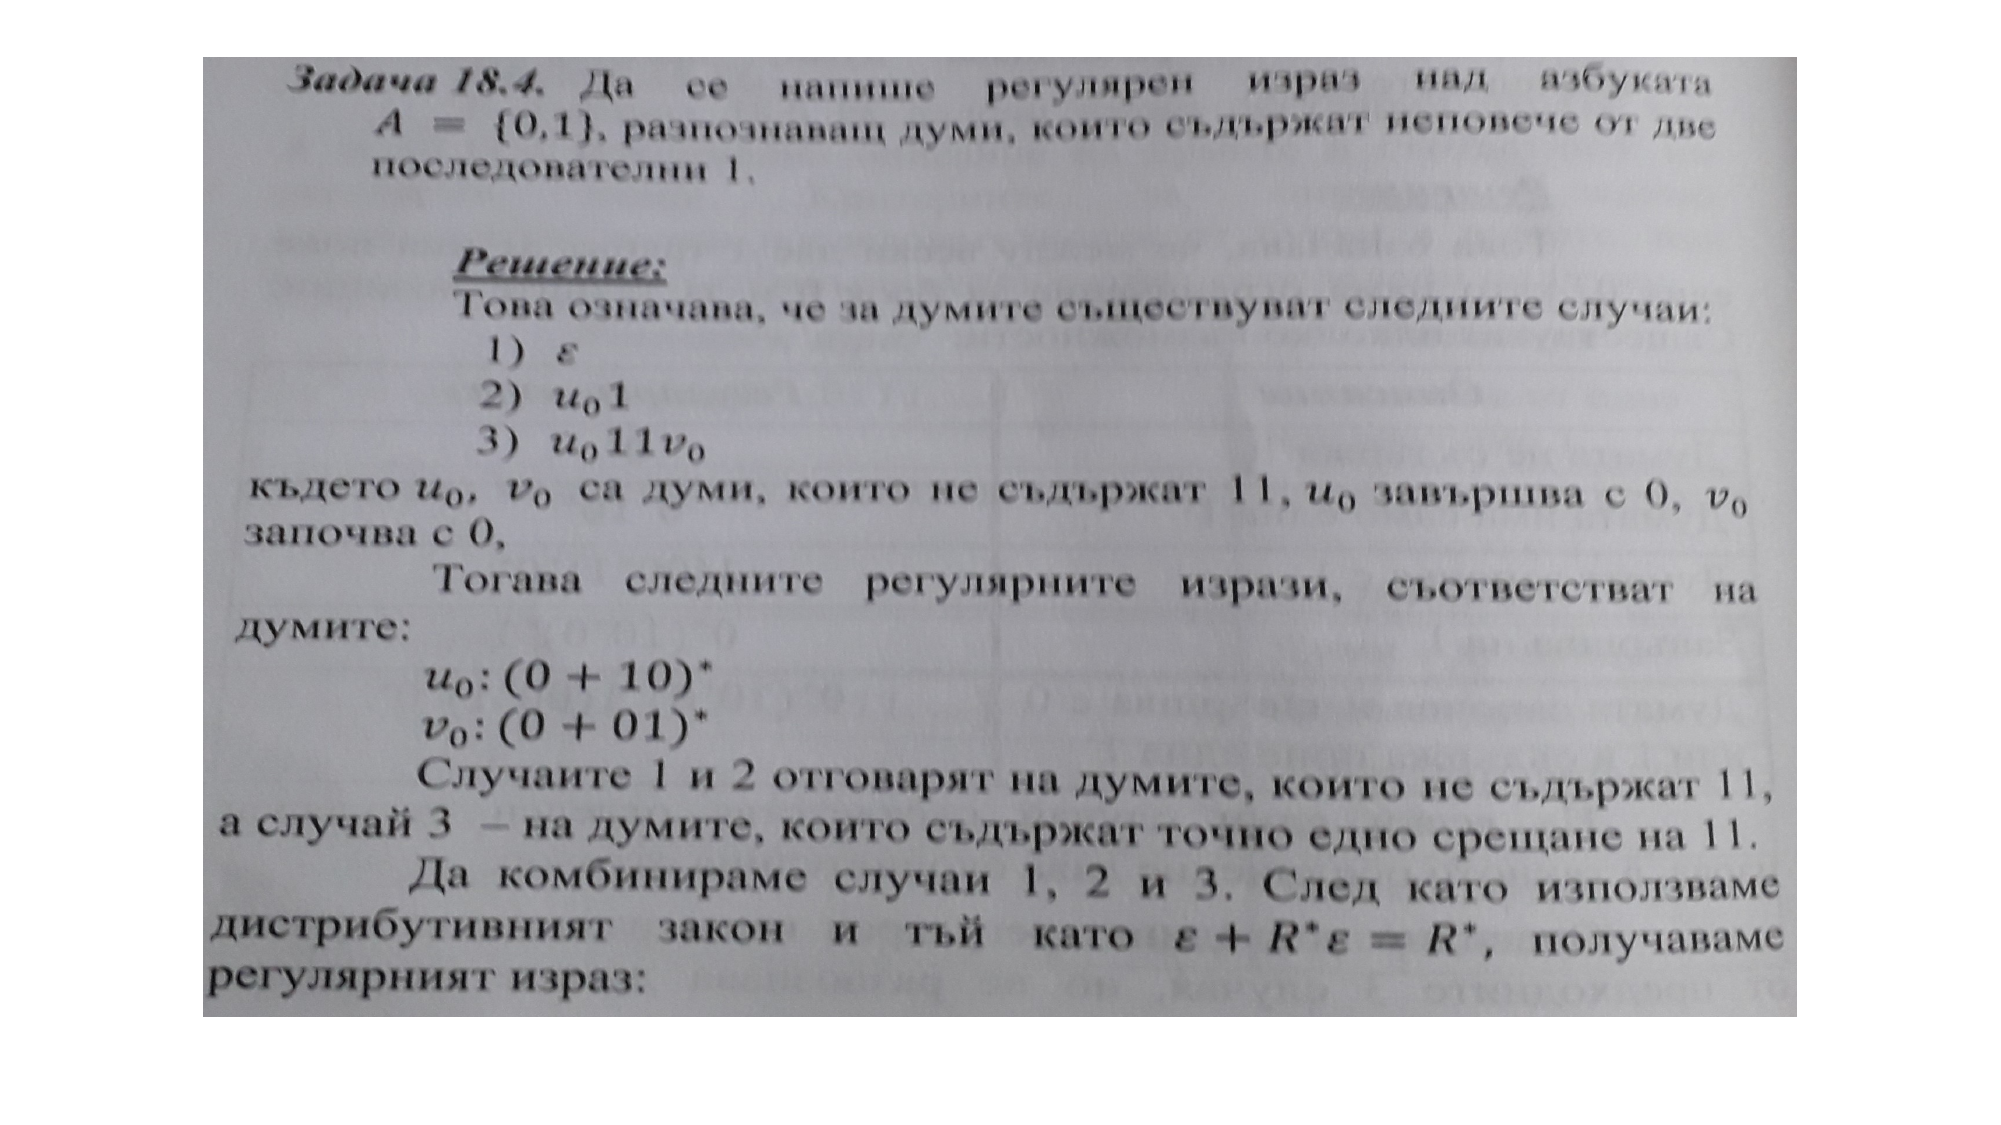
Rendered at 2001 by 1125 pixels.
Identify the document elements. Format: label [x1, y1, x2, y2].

picture [203, 57, 1797, 1017]
